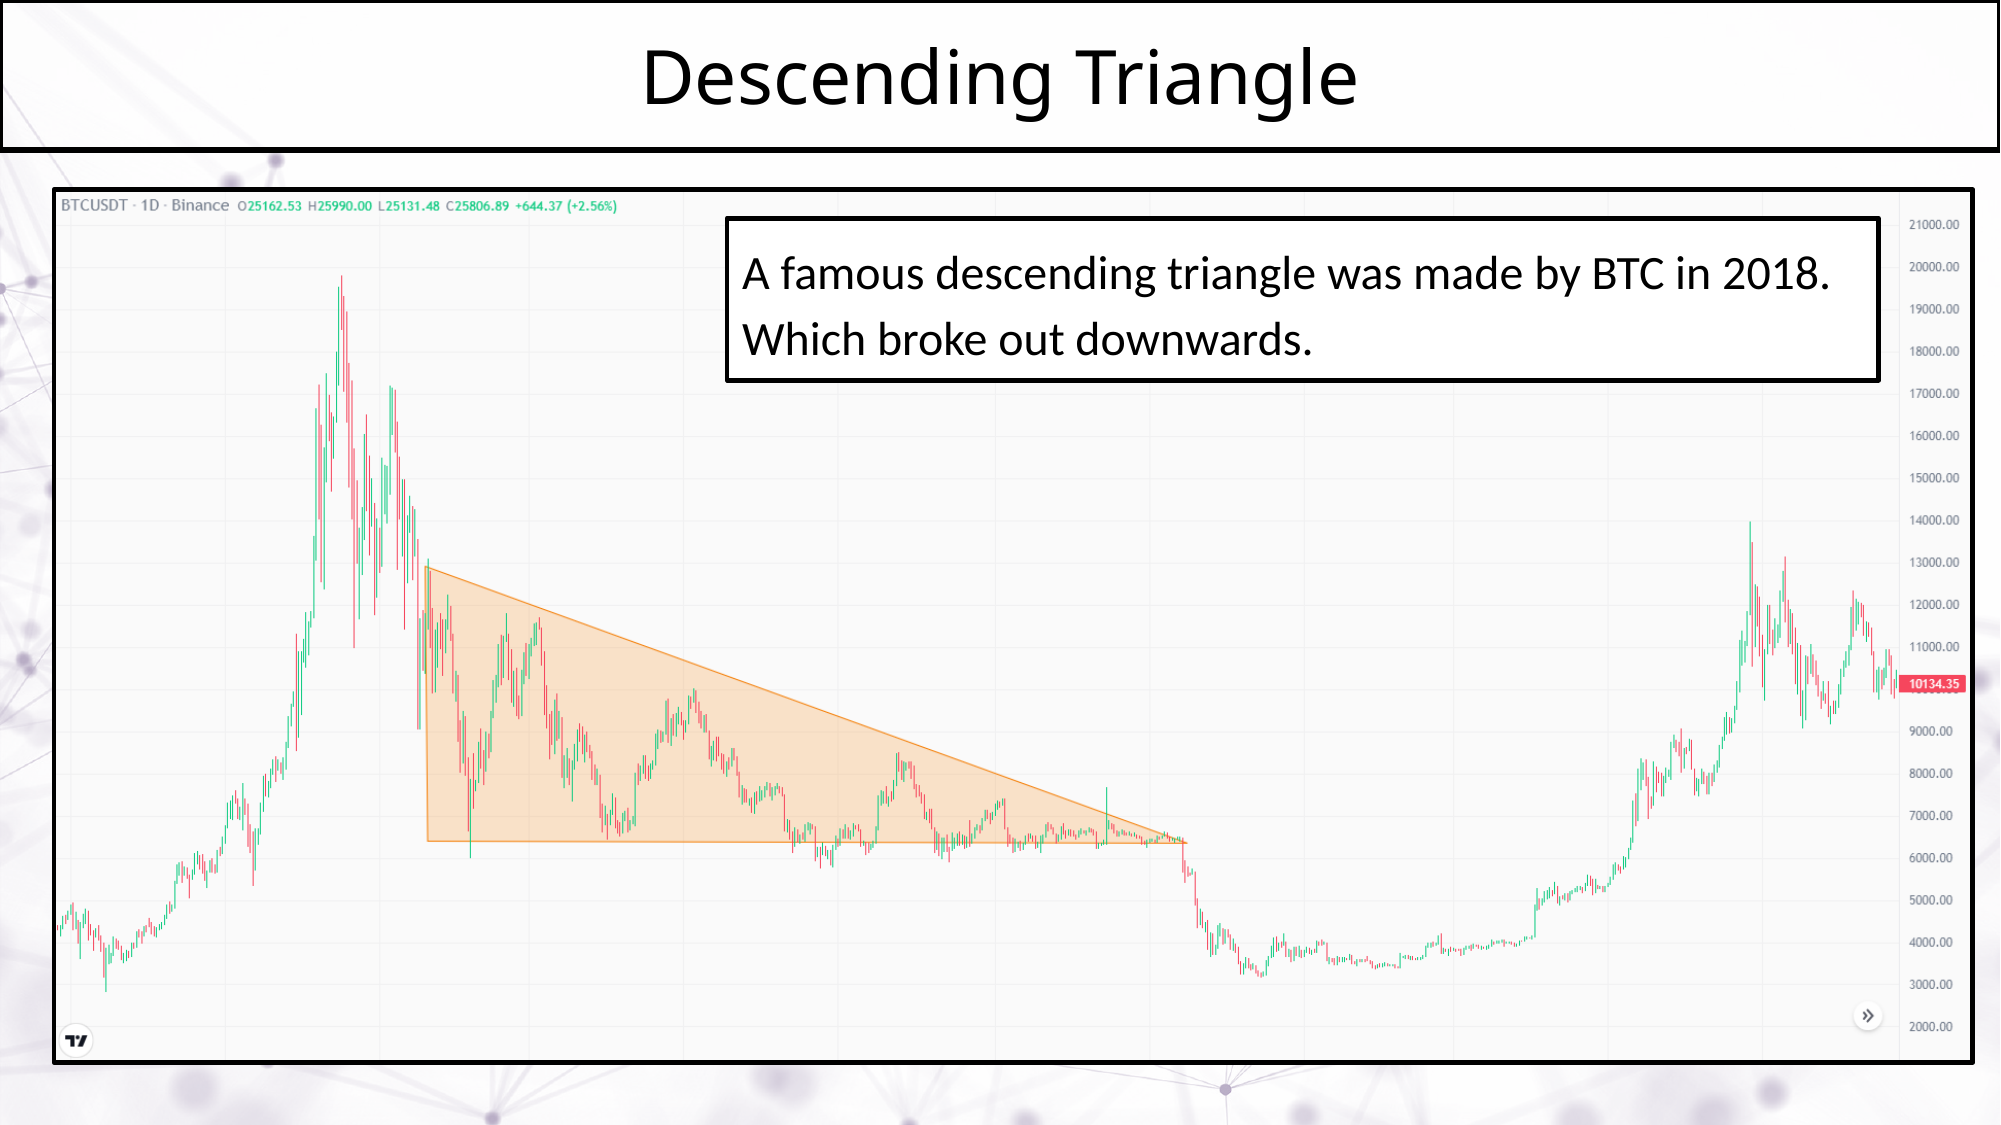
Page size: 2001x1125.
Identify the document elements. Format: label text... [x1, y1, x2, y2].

picture [56, 191, 1971, 1061]
title Descending Triangle [0, 0, 2000, 150]
